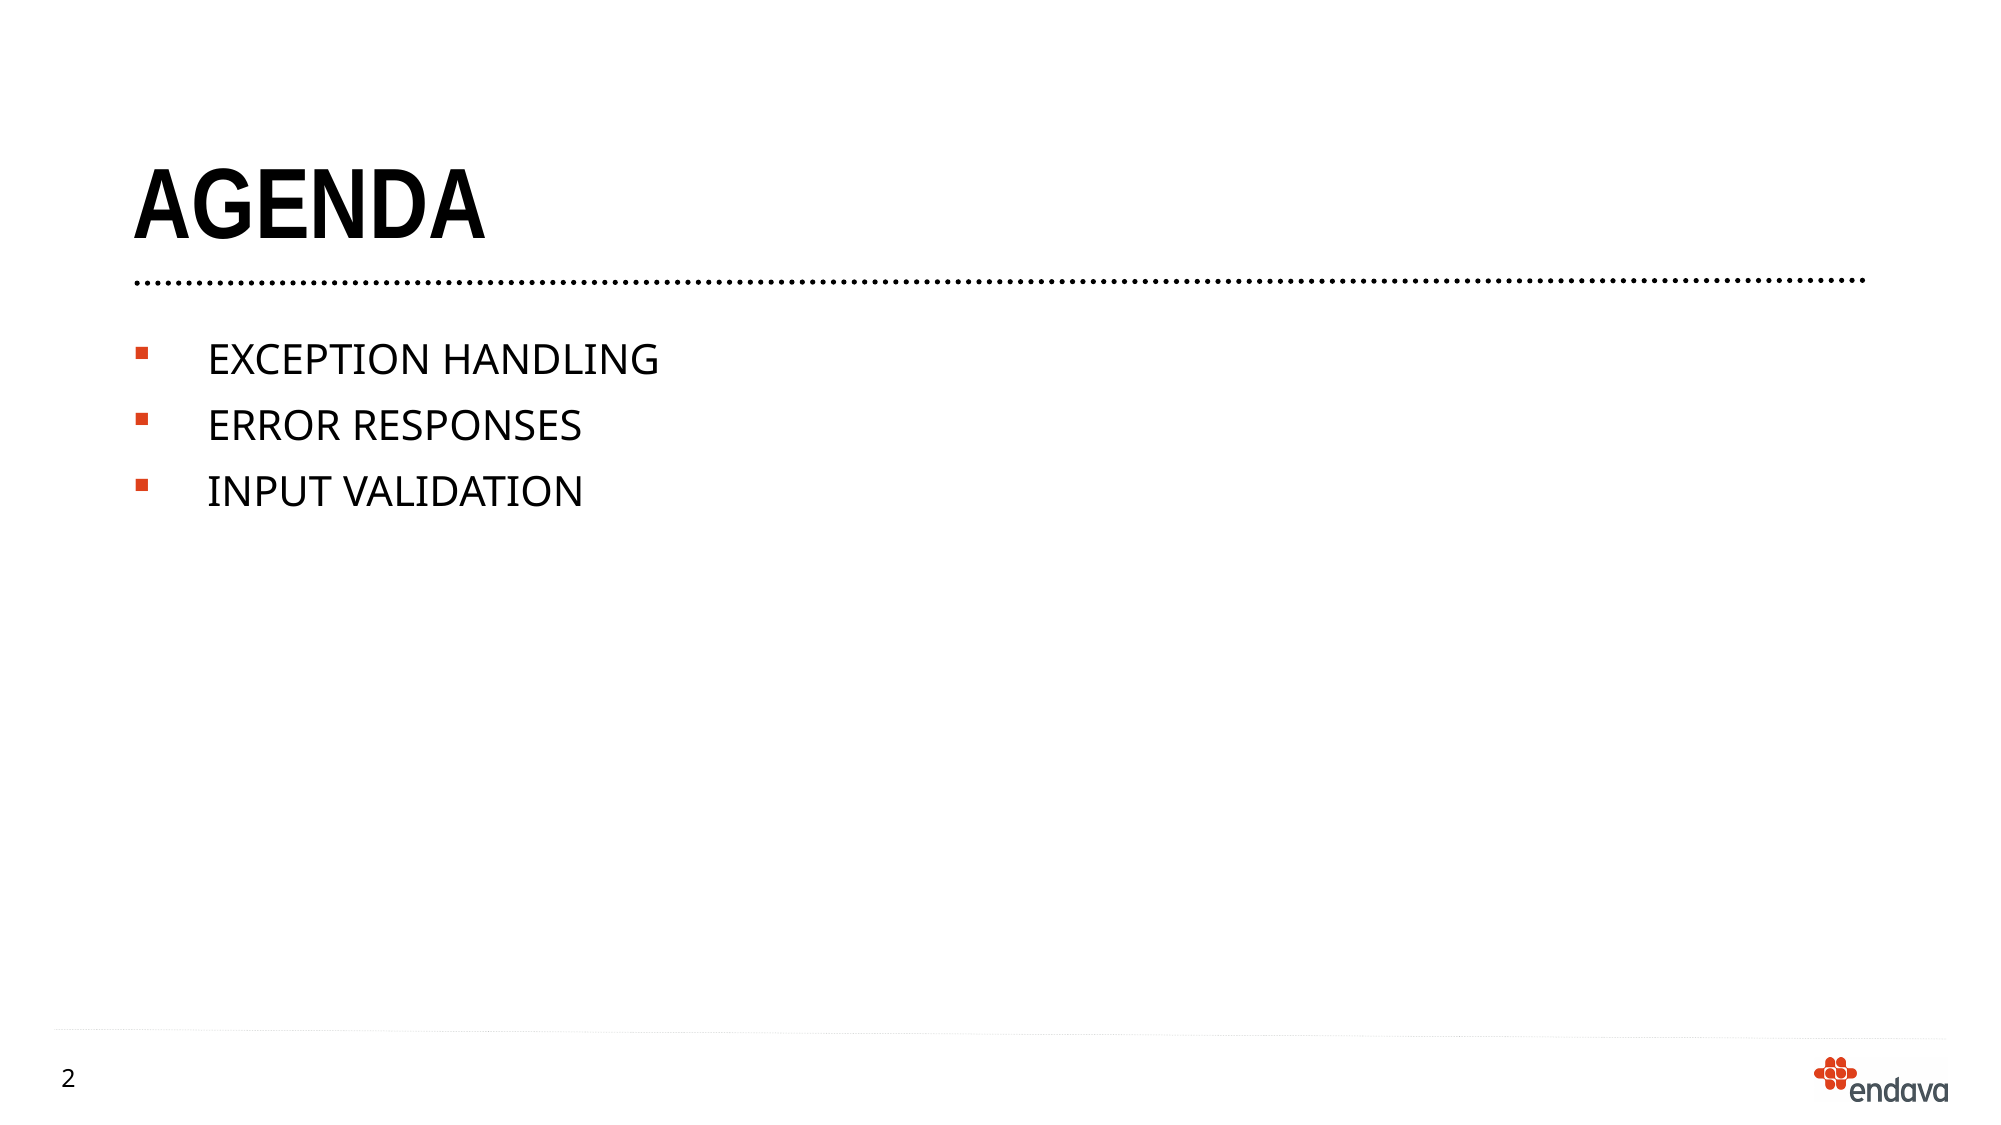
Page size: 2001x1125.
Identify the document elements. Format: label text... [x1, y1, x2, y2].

title agenda [132, 163, 819, 272]
picture [1814, 1057, 1948, 1102]
list Exception handling Error responses Input validation [132, 330, 1721, 977]
